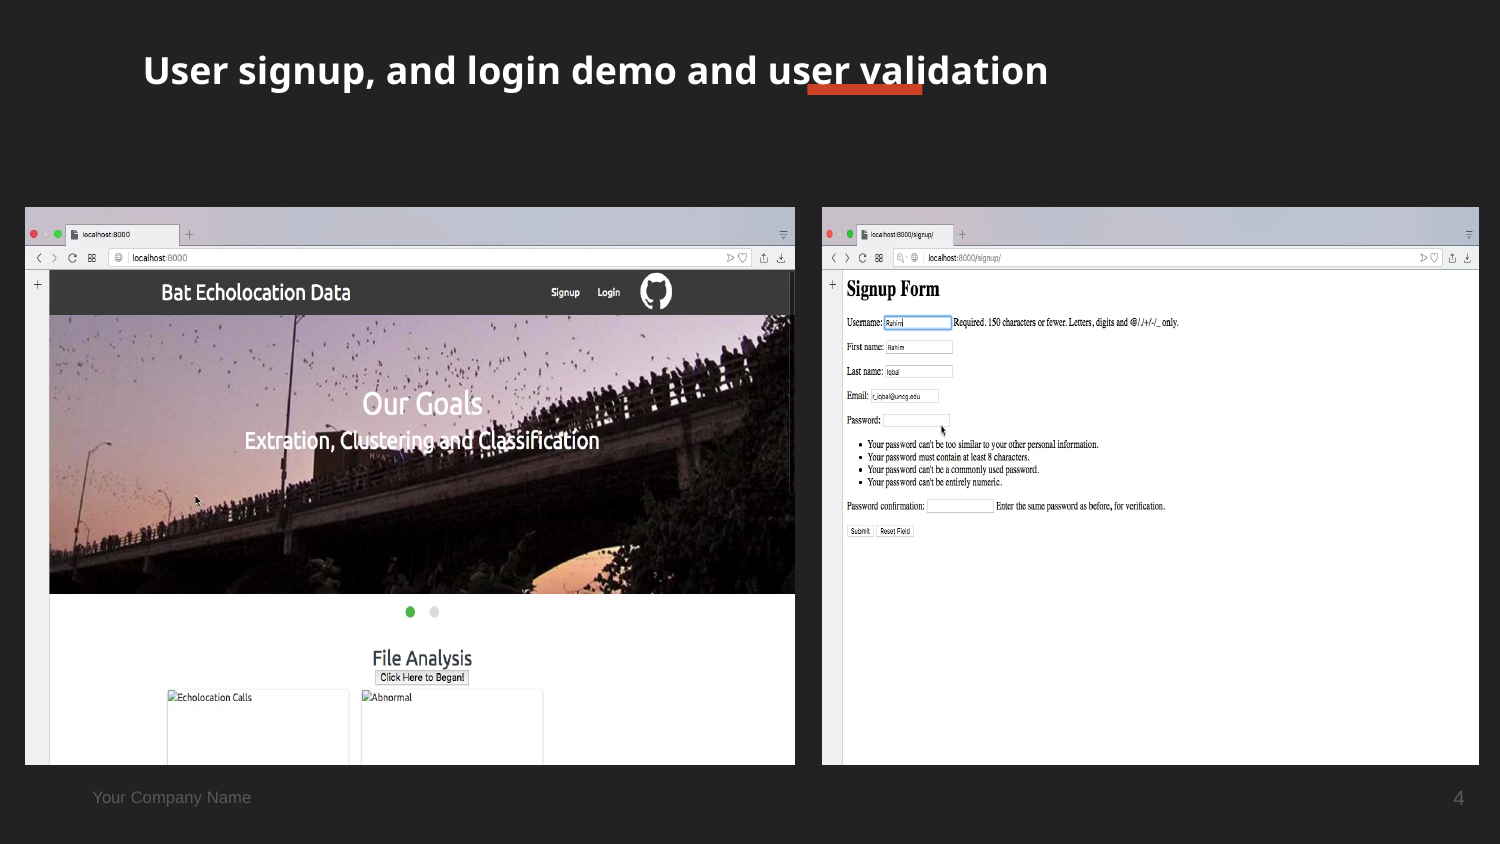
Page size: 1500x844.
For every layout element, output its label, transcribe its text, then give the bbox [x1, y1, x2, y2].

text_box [821, 206, 1481, 766]
title User signup, and login demo and user validation [127, 31, 1252, 182]
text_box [24, 206, 796, 766]
slide_number 4 [1389, 772, 1480, 830]
